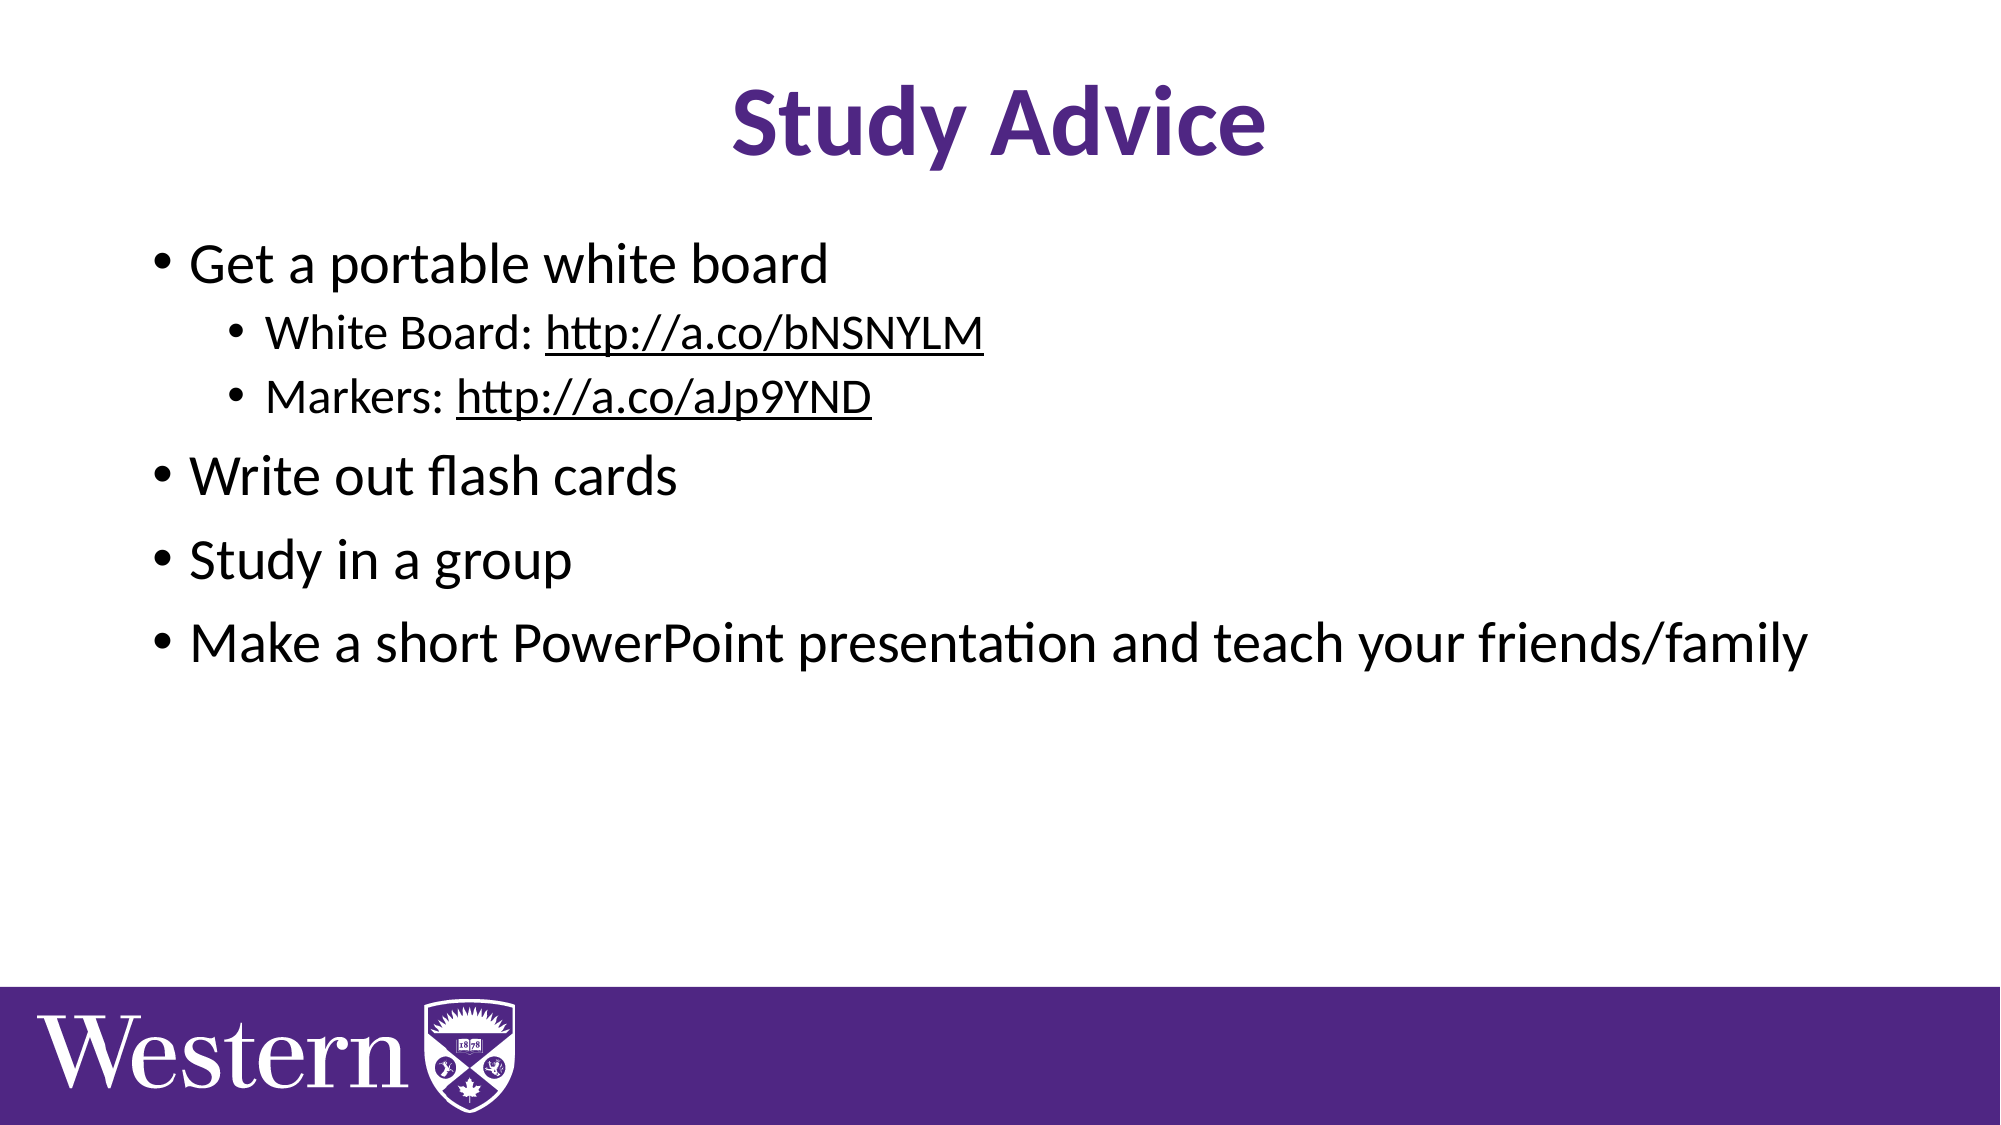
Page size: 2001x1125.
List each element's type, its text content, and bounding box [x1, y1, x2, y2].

list Get a portable white board White Board: http://a.co/bNSNYLM Markers: http://a.co/aJp9YND Write out flash cards Study in a group Make a short PowerPoint presentation and teach your friends/family [137, 225, 1863, 975]
title Study Advice [137, 32, 1863, 213]
picture [37, 999, 515, 1113]
text_box [0, 986, 2000, 1125]
